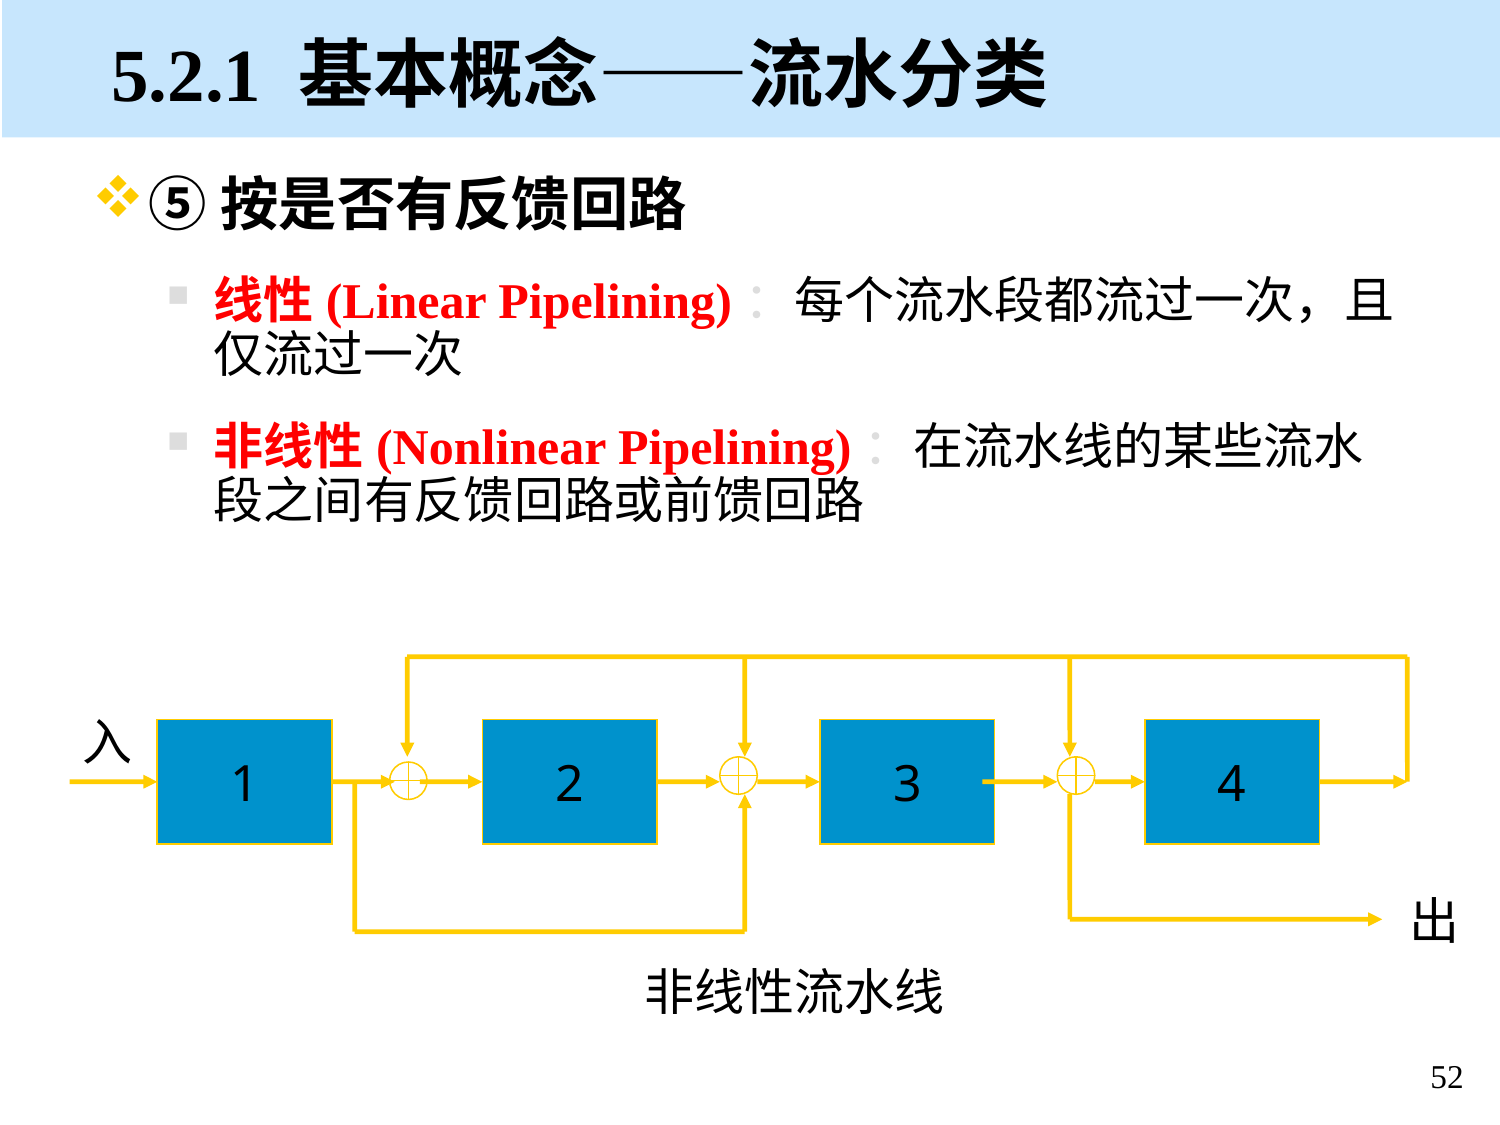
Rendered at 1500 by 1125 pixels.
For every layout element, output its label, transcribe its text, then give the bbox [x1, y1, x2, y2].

list ⑤按是否有反馈回路 线性(Linear Pipelining)：每个流水段都流过一次，且仅流过一次 非线性(Nonlinear Pipelining)：在流水线的某些流水段之间有反馈回路或前馈回路 [76, 167, 1428, 561]
text_box 5.2.1 基本概念——流水分类 [96, 19, 1385, 120]
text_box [67, 656, 1475, 1029]
